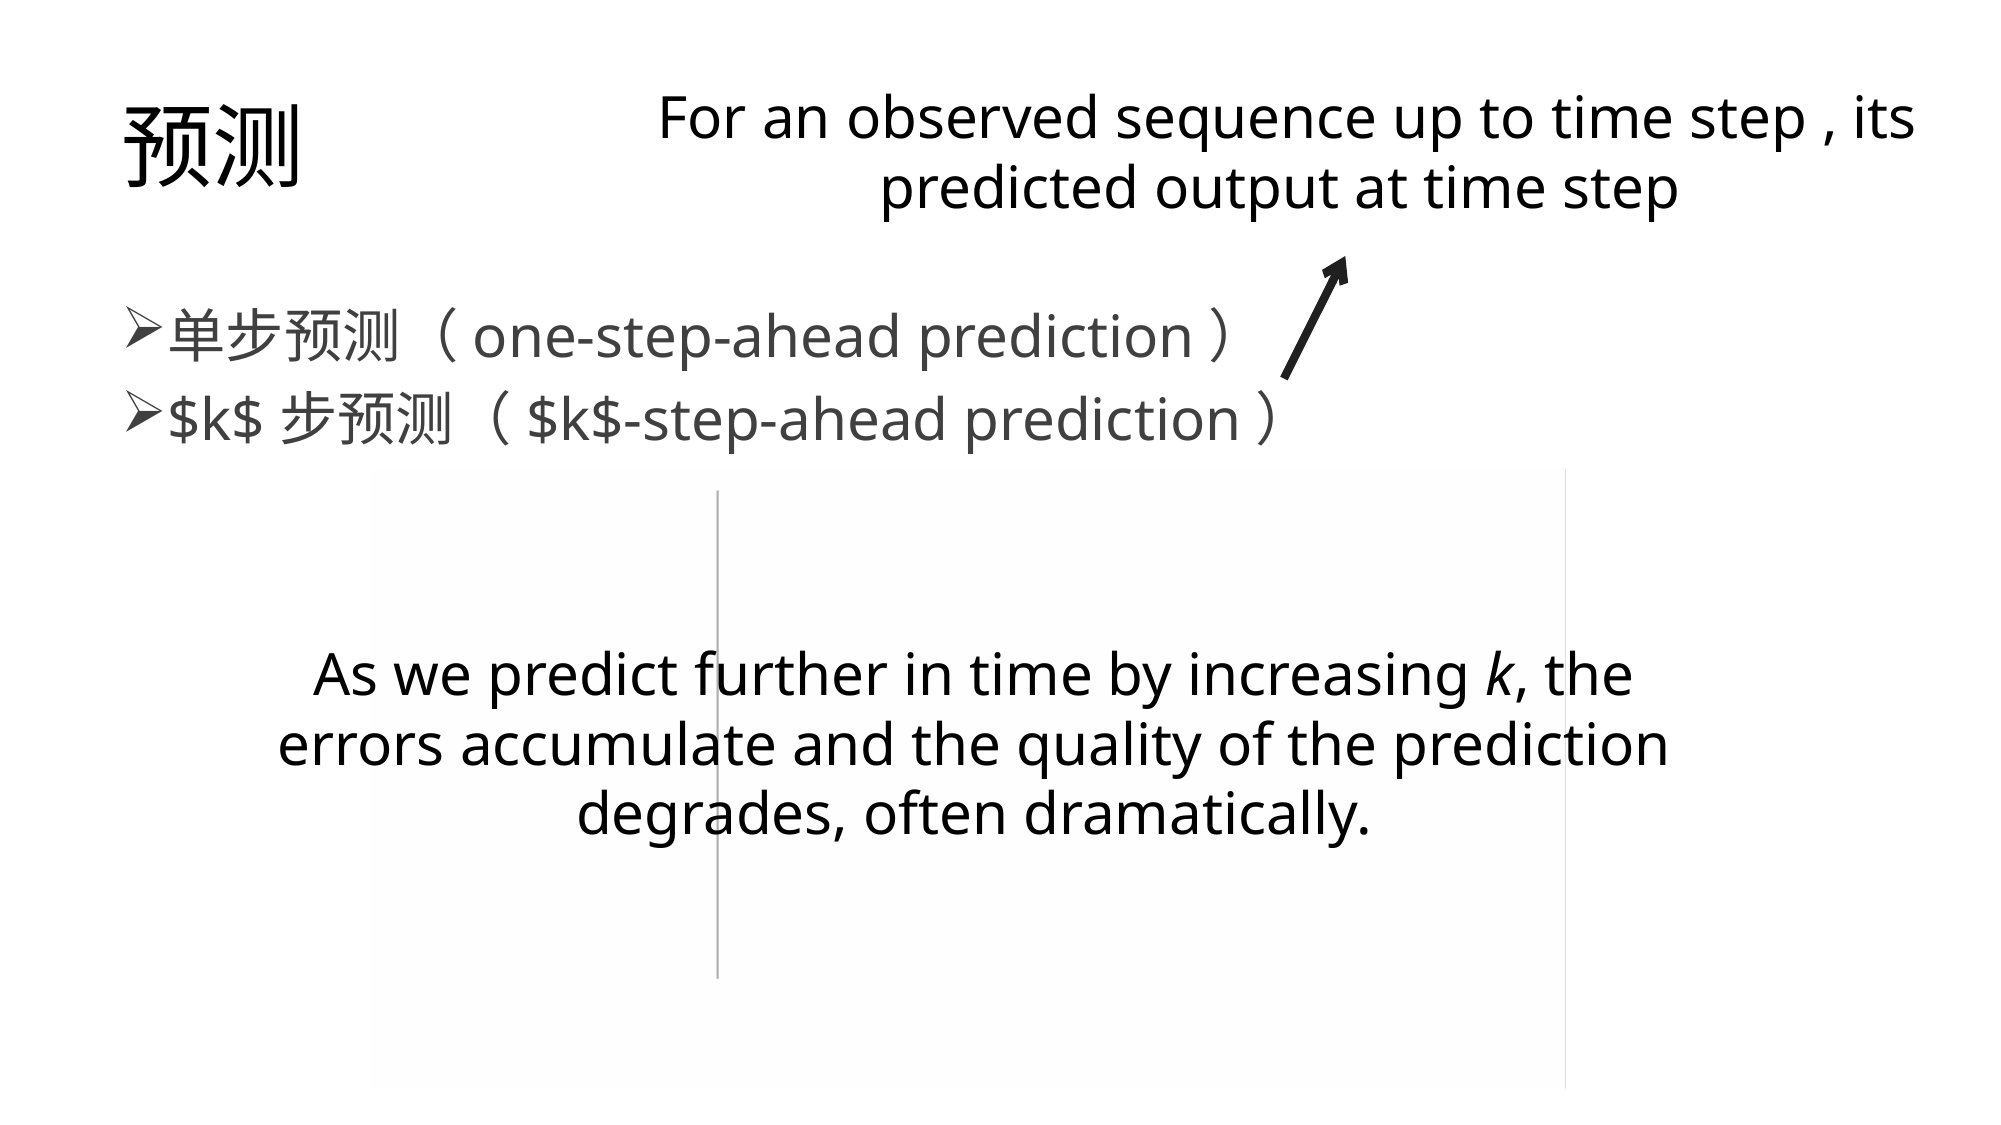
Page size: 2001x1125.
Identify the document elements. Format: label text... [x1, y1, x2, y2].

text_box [1283, 255, 1346, 379]
text_box As we predict further in time by increasing k, the errors accumulate and the quality of the prediction degrades, often dramatically. [1566, 629, 1715, 854]
list 单步预测（one-step-ahead prediction） $k$步预测（$k$-step-ahead prediction） [106, 299, 1832, 1014]
text_box As we predict further in time by increasing k, the errors accumulate and the quality of the prediction degrades, often dramatically. [233, 629, 372, 854]
picture [372, 469, 1566, 1089]
title 预测 [106, 42, 1832, 260]
